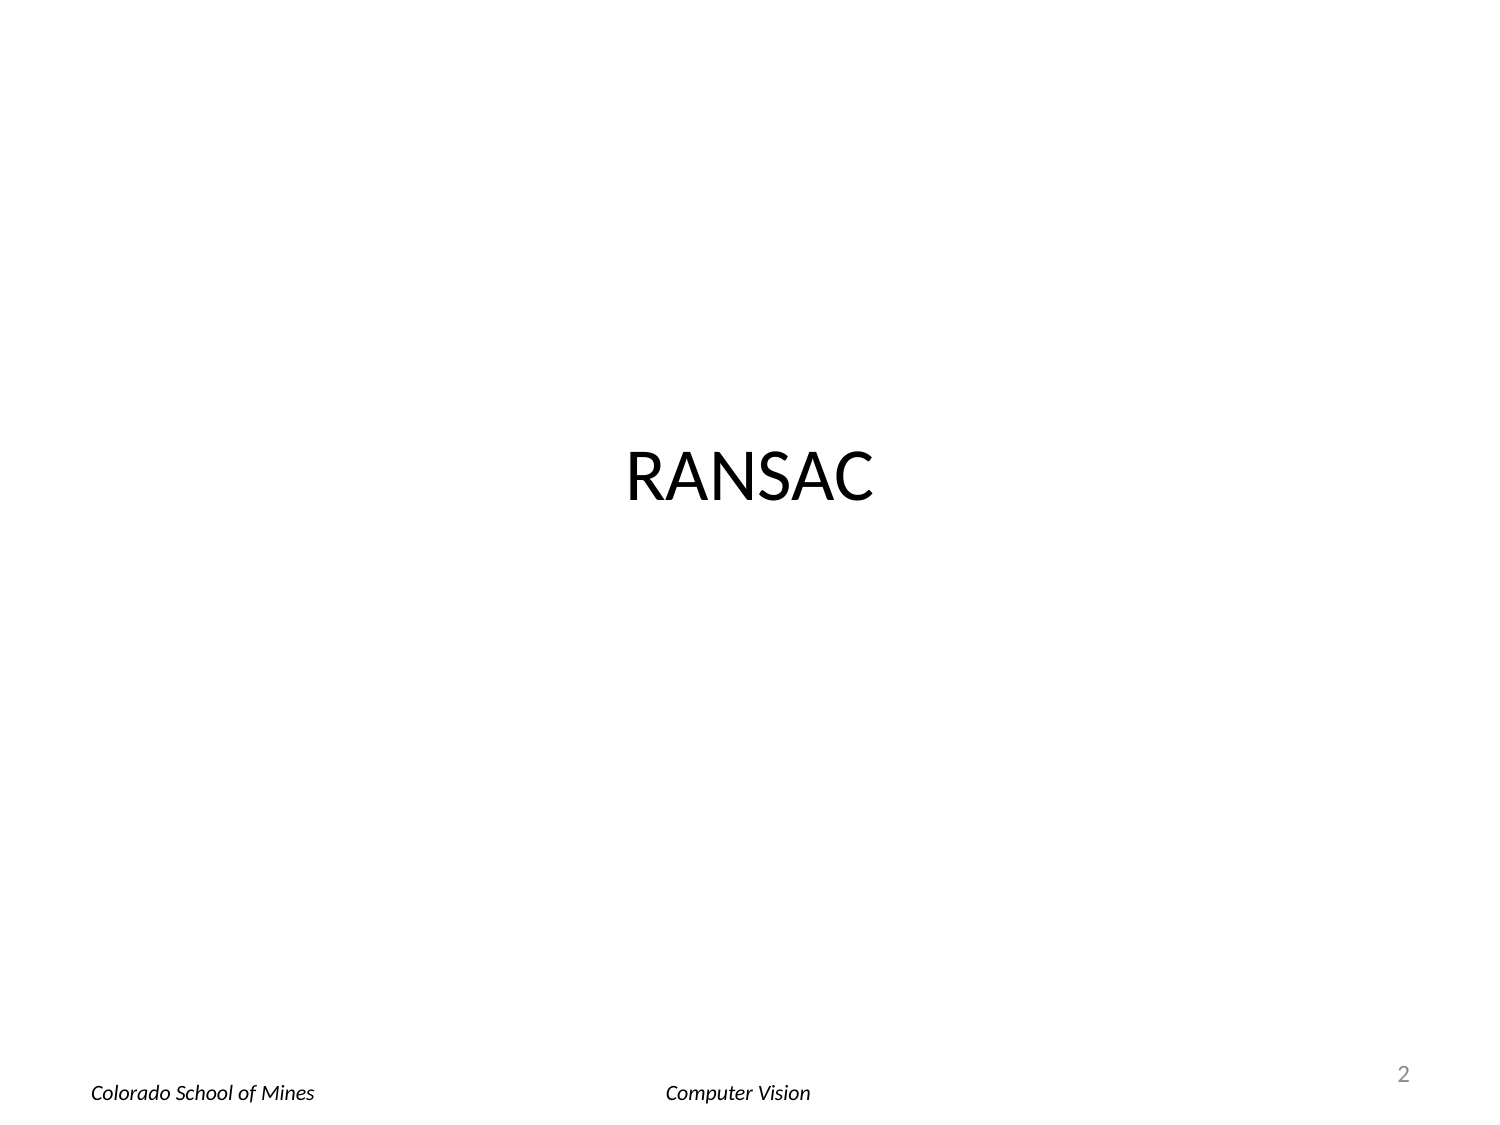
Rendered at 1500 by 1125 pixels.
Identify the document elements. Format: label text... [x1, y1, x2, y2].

title RANSAC [112, 349, 1388, 591]
slide_number 2 [1074, 1042, 1425, 1103]
